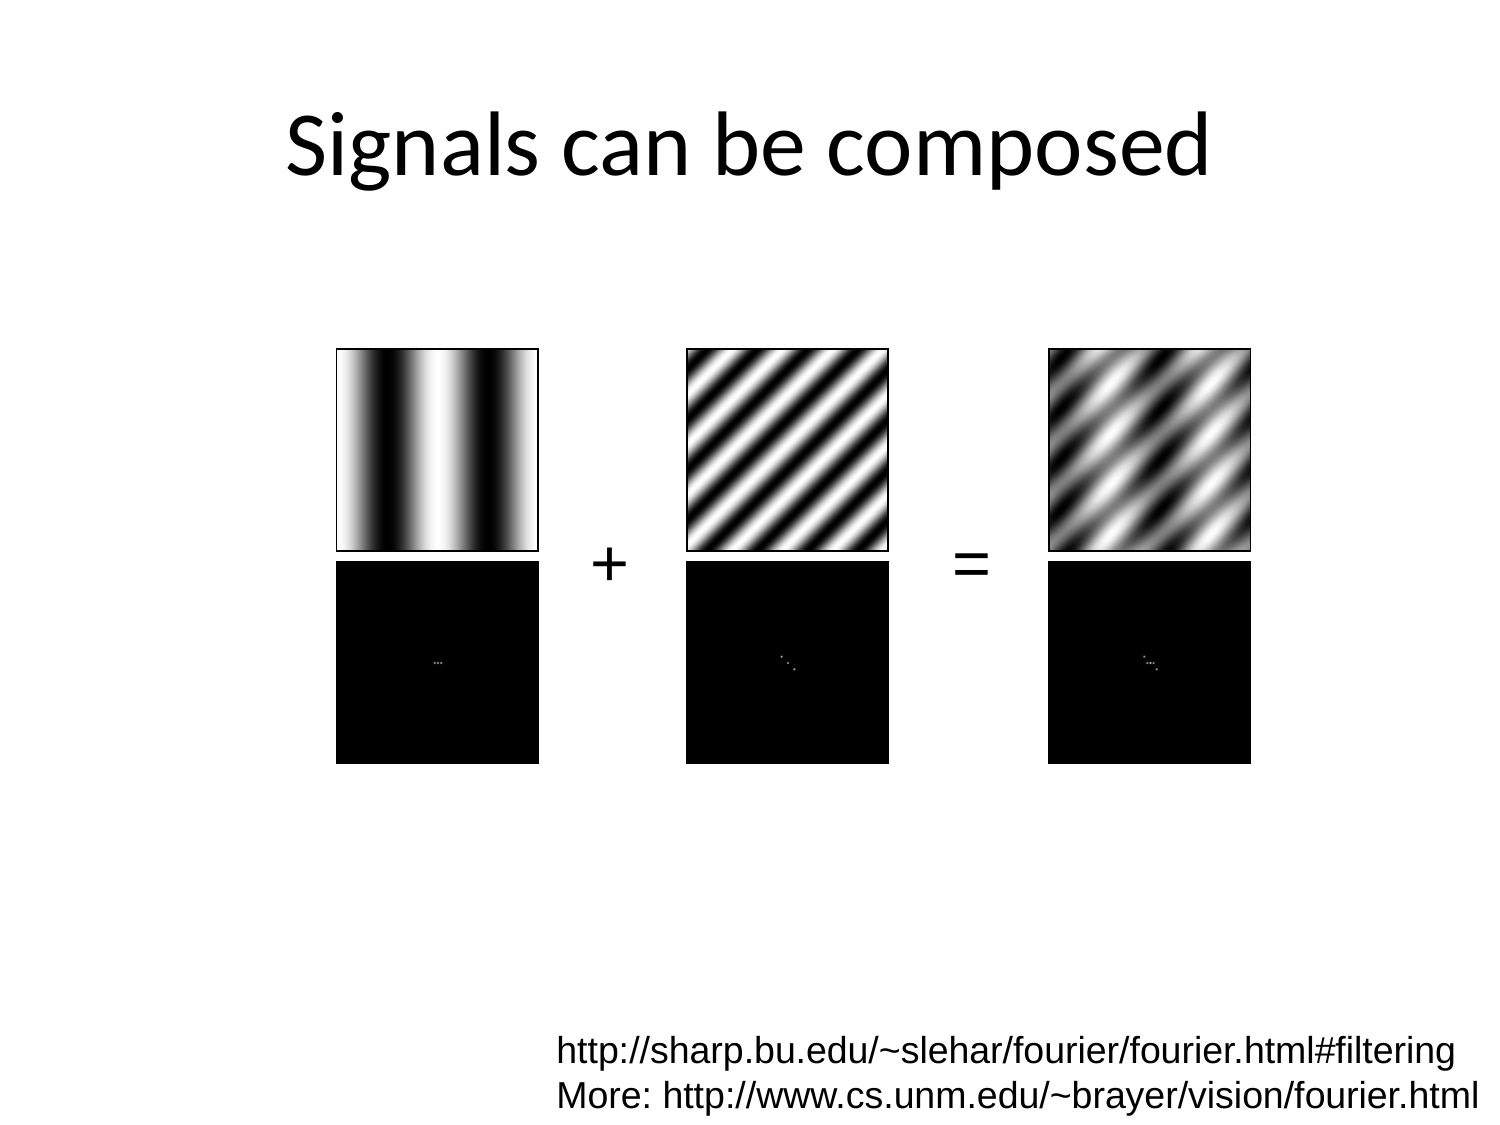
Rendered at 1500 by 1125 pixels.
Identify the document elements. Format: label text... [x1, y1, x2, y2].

picture [687, 349, 888, 551]
picture [1049, 349, 1251, 551]
text_box = [937, 512, 1007, 608]
text_box + [575, 512, 645, 608]
picture [687, 562, 888, 763]
picture [337, 349, 538, 551]
title Signals can be composed [75, 45, 1425, 233]
picture [1049, 562, 1251, 763]
picture [337, 562, 538, 763]
text_box http://sharp.bu.edu/~slehar/fourier/fourier.html#filtering More: http://www.cs.unm.edu/~brayer/vision/fourier.html [541, 1018, 1495, 1124]
